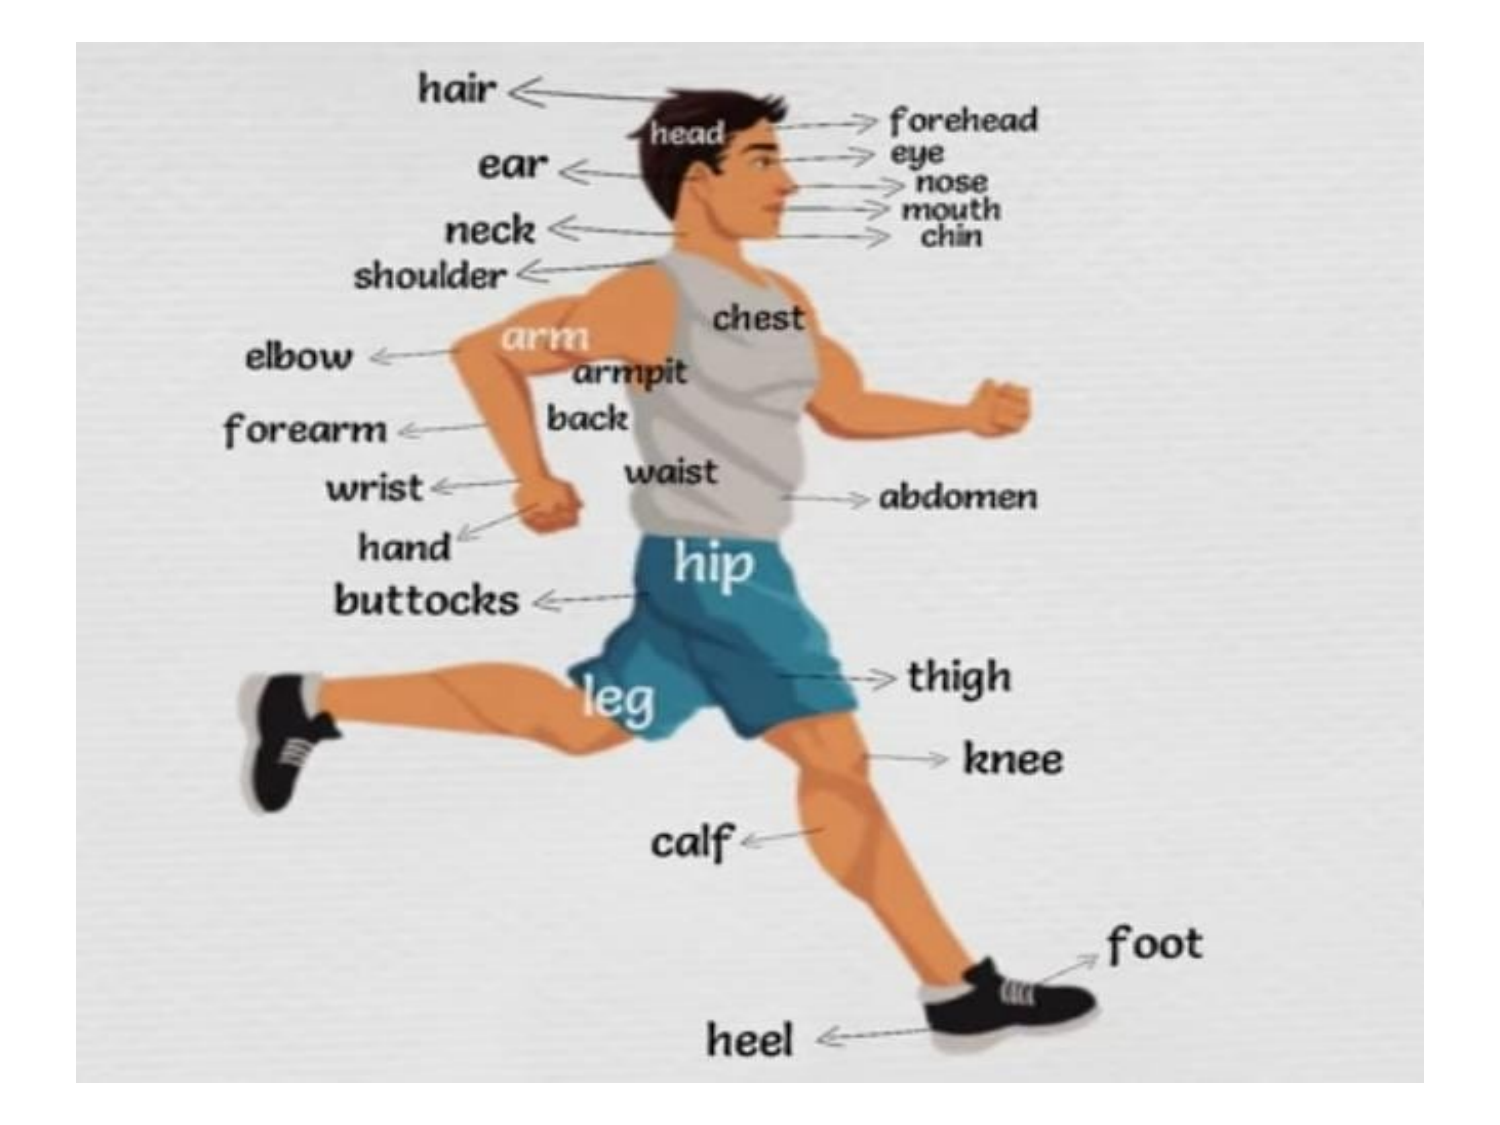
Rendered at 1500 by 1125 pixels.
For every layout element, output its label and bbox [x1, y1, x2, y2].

list [76, 42, 1424, 1083]
